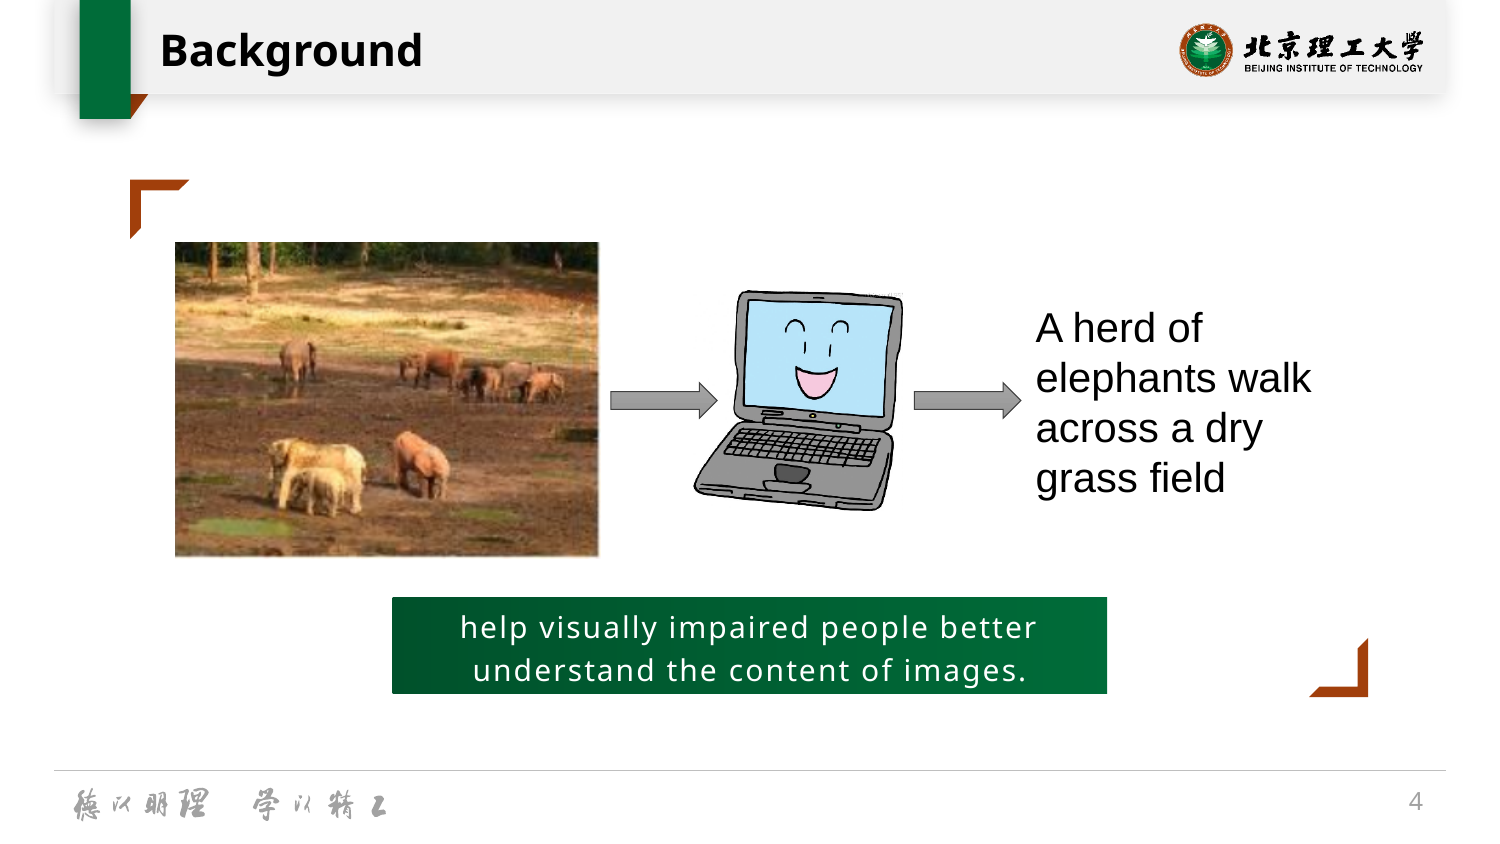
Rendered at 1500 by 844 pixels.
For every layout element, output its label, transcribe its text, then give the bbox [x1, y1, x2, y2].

text_box [130, 179, 190, 239]
text_box [913, 381, 1022, 420]
text_box [392, 596, 1108, 695]
picture [1179, 23, 1423, 77]
text_box [1309, 637, 1369, 698]
title Background [144, 21, 1135, 84]
text_box A herd of elephants walk across a dry grass field [1020, 293, 1335, 509]
text_box [610, 391, 693, 410]
picture [693, 290, 903, 511]
picture [175, 242, 601, 559]
text_box help visually impaired people better understand the content of images. [404, 601, 1095, 690]
